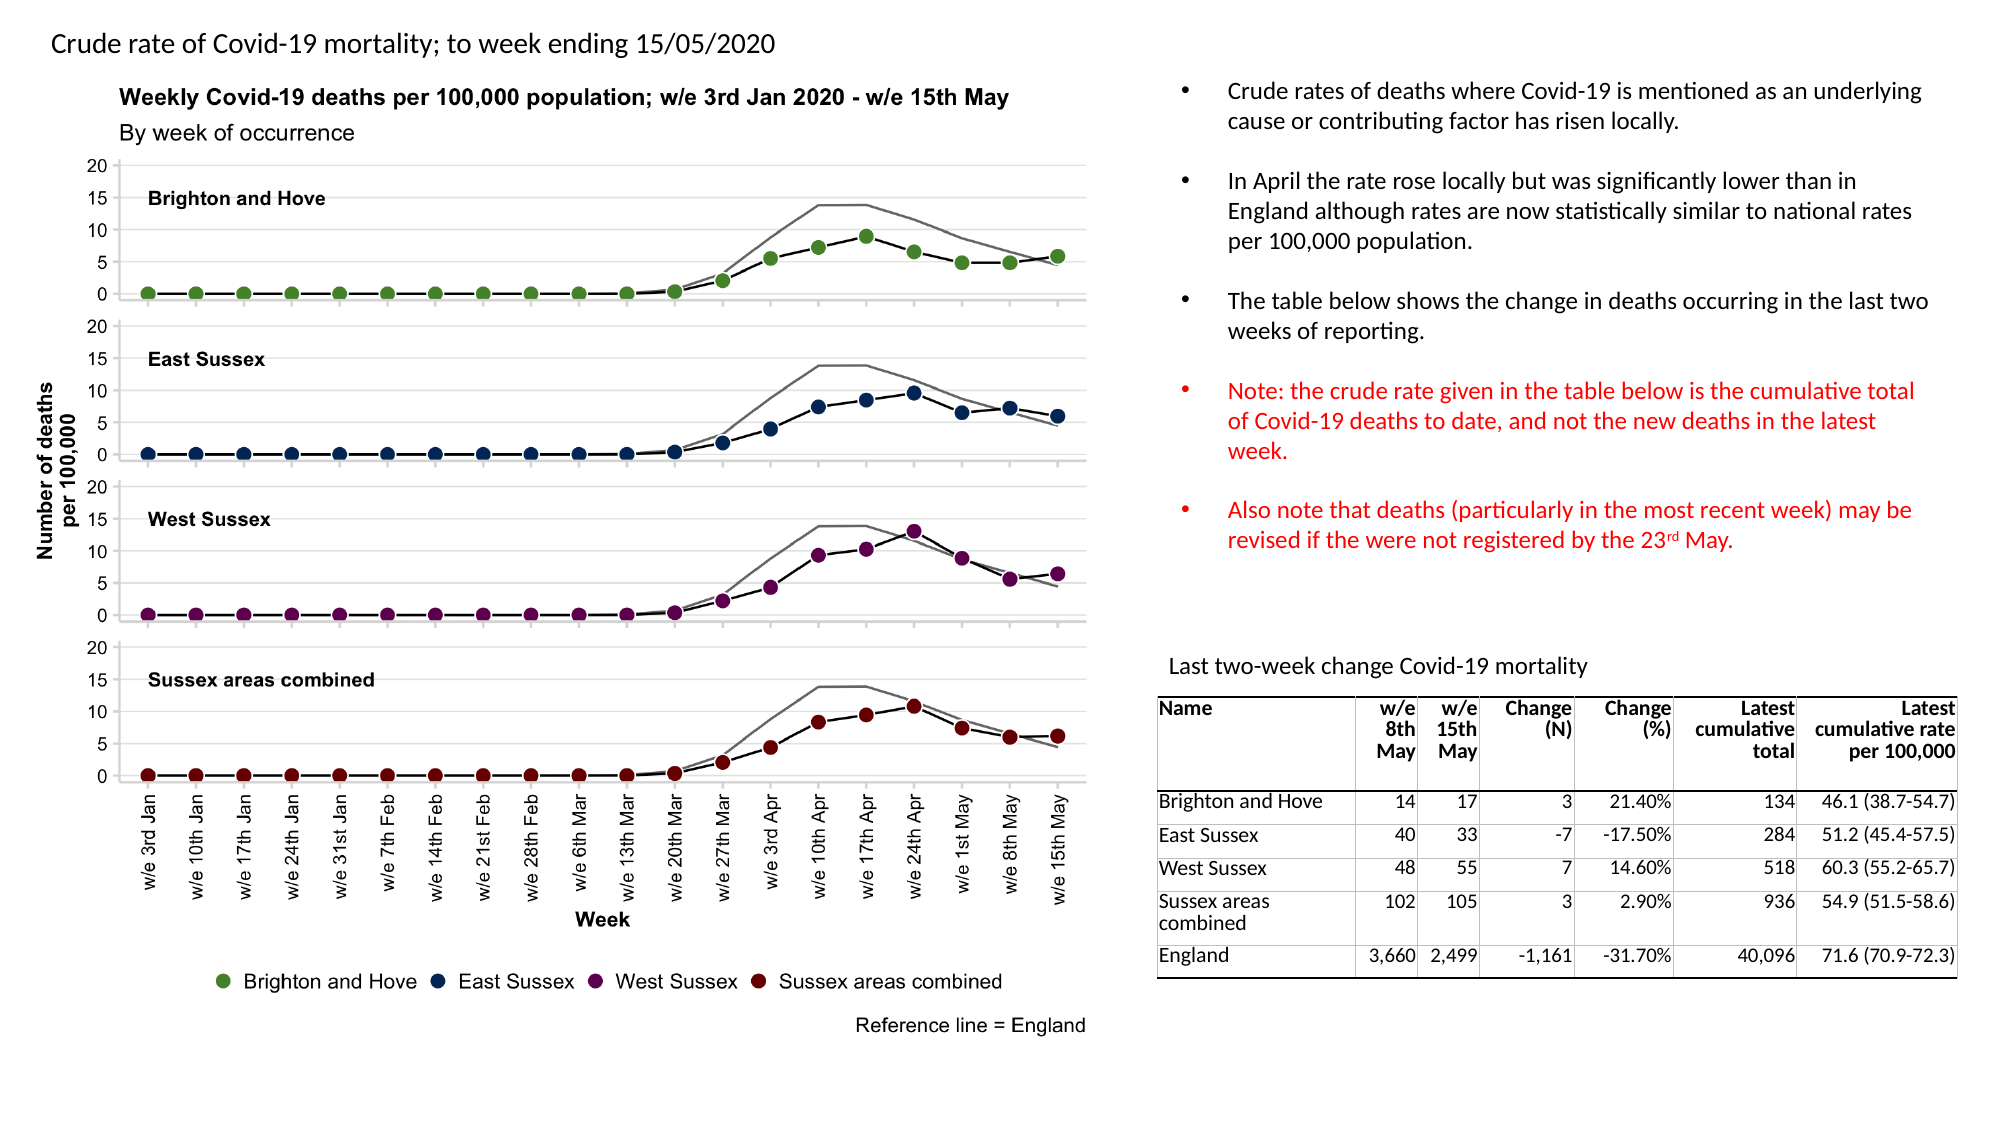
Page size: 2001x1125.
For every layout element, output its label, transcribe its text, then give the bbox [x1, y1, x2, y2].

table_cell 14 [1356, 792, 1417, 824]
table_header w/e 8th May [1356, 698, 1417, 790]
table_header Name [1158, 698, 1355, 790]
table_cell Sussex areas combined [1158, 892, 1355, 945]
table_cell 33 [1418, 825, 1479, 858]
table_cell 14.60% [1575, 859, 1673, 891]
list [24, 75, 1099, 1050]
table_cell 3 [1480, 892, 1574, 945]
table_cell -17.50% [1575, 825, 1673, 858]
table_cell 105 [1418, 892, 1479, 945]
table_cell 518 [1674, 859, 1796, 891]
table_cell 102 [1356, 892, 1417, 945]
table_cell England [1158, 946, 1355, 977]
text_box Crude rate of Covid-19 mortality; to week ending 15/05/2020 [36, 16, 792, 67]
table_cell 71.6 (70.9-72.3) [1797, 946, 1957, 977]
table_cell 134 [1674, 792, 1796, 824]
table_cell East Sussex [1158, 825, 1355, 858]
table_cell 936 [1674, 892, 1796, 945]
table_cell 2,499 [1418, 946, 1479, 977]
table_cell West Sussex [1158, 859, 1355, 891]
table_cell 3,660 [1356, 946, 1417, 977]
text_box Last two-week change Covid-19 mortality [1154, 641, 1604, 687]
table_header w/e 15th May [1418, 698, 1479, 790]
table_header Latest cumulative rate per 100,000 [1797, 698, 1957, 790]
table_cell 40 [1356, 825, 1417, 858]
table_cell 46.1 (38.7-54.7) [1797, 792, 1957, 824]
table_header Change (N) [1480, 698, 1574, 790]
table_header Latest cumulative total [1674, 698, 1796, 790]
table_cell 7 [1480, 859, 1574, 891]
table_cell Brighton and Hove [1158, 792, 1355, 824]
text_box Crude rates of deaths where Covid-19 is mentioned as an underlying cause or contributing factor has risen locally. In April the rate rose locally but was significantly lower than in England although rates are now statistically similar to national rates per 100,000 population. The table below shows the change in deaths occurring in the last two weeks of reporting. Note: the crude rate given in the table below is the cumulative total of Covid-19 deaths to date, and not the new deaths in the latest week. Also note that deaths (particularly in the most recent week) may be revised if the were not registered by the 23rd May. [1166, 67, 1949, 592]
table_cell 21.40% [1575, 792, 1673, 824]
table_cell 54.9 (51.5-58.6) [1797, 892, 1957, 945]
table_cell 17 [1418, 792, 1479, 824]
table_cell 2.90% [1575, 892, 1673, 945]
table_cell 60.3 (55.2-65.7) [1797, 859, 1957, 891]
table_cell -31.70% [1575, 946, 1673, 977]
table_cell 51.2 (45.4-57.5) [1797, 825, 1957, 858]
table_cell 284 [1674, 825, 1796, 858]
table_cell 40,096 [1674, 946, 1796, 977]
table_header Change (%) [1575, 698, 1673, 790]
table_cell 55 [1418, 859, 1479, 891]
table_cell 48 [1356, 859, 1417, 891]
table_cell -7 [1480, 825, 1574, 858]
table_cell -1,161 [1480, 946, 1574, 977]
table_cell 3 [1480, 792, 1574, 824]
